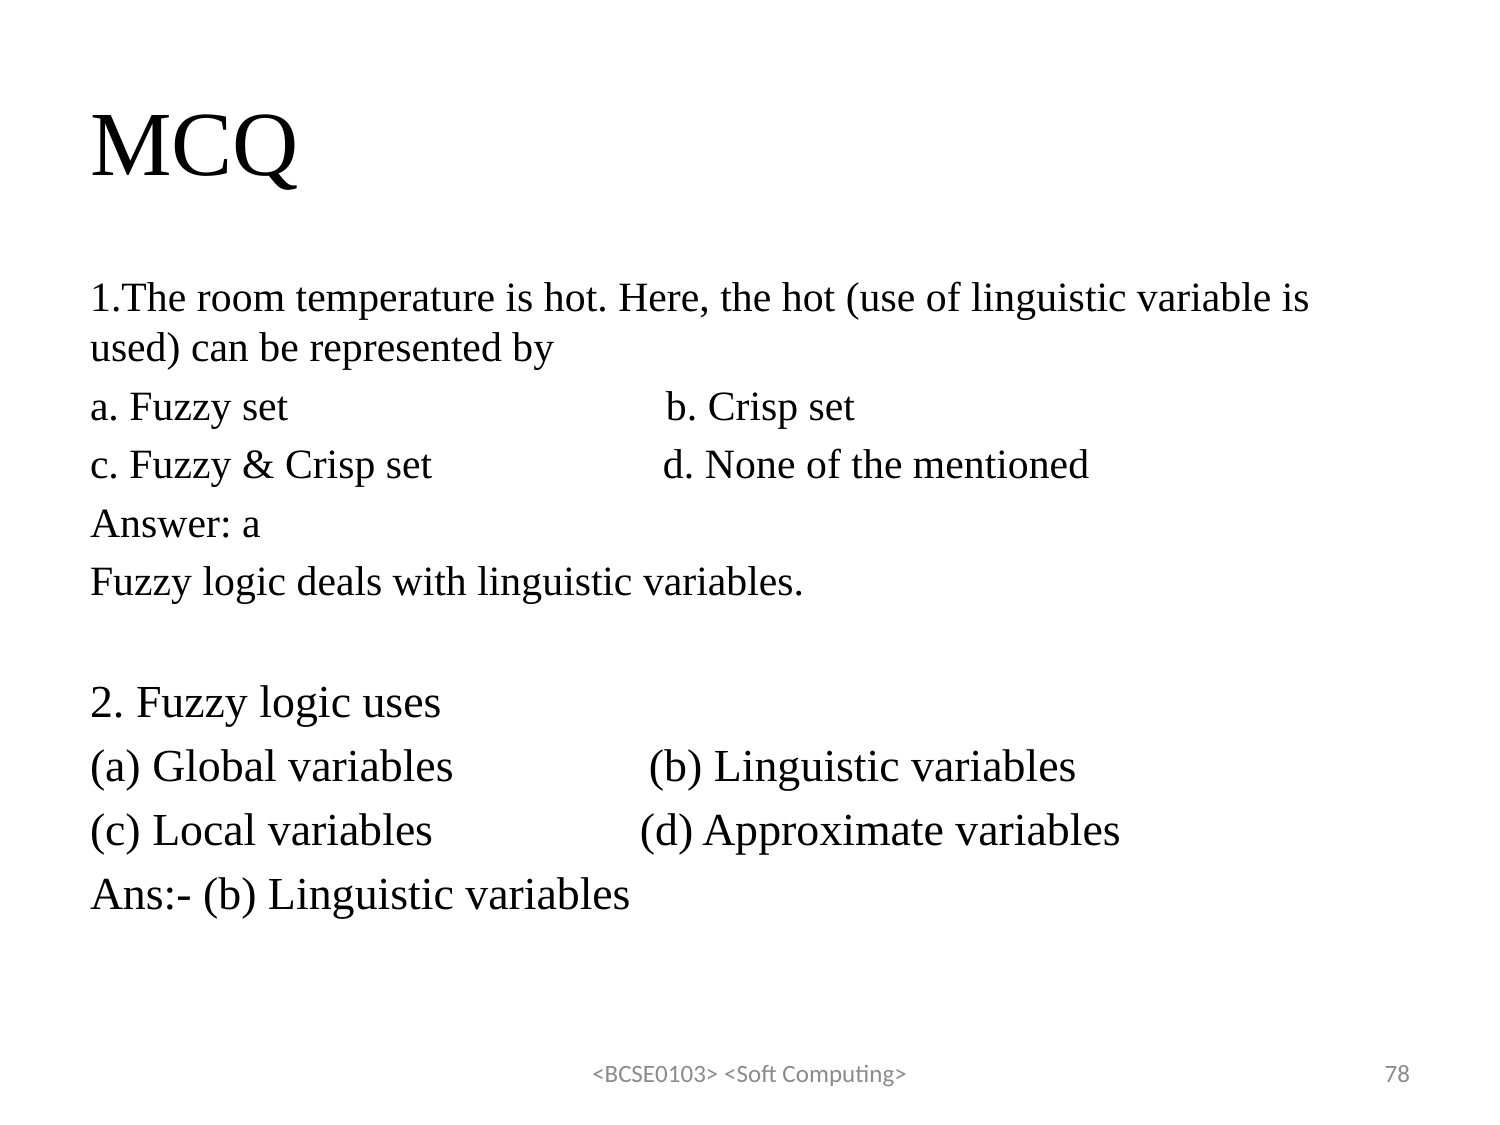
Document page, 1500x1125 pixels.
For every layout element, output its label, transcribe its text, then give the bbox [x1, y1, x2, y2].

title MCQ [75, 45, 1425, 233]
slide_number 78 [1074, 1042, 1425, 1103]
list 1.The room temperature is hot. Here, the hot (use of linguistic variable is used) can be represented by a. Fuzzy set b. Crisp set c. Fuzzy & Crisp set d. None of the mentioned Answer: a Fuzzy logic deals with linguistic variables. 2. Fuzzy logic uses (a) Global variables (b) Linguistic variables (c) Local variables (d) Approximate variables Ans:- (b) Linguistic variables [75, 262, 1425, 1005]
footer <BCSE0103> <Soft Computing> [512, 1042, 988, 1103]
